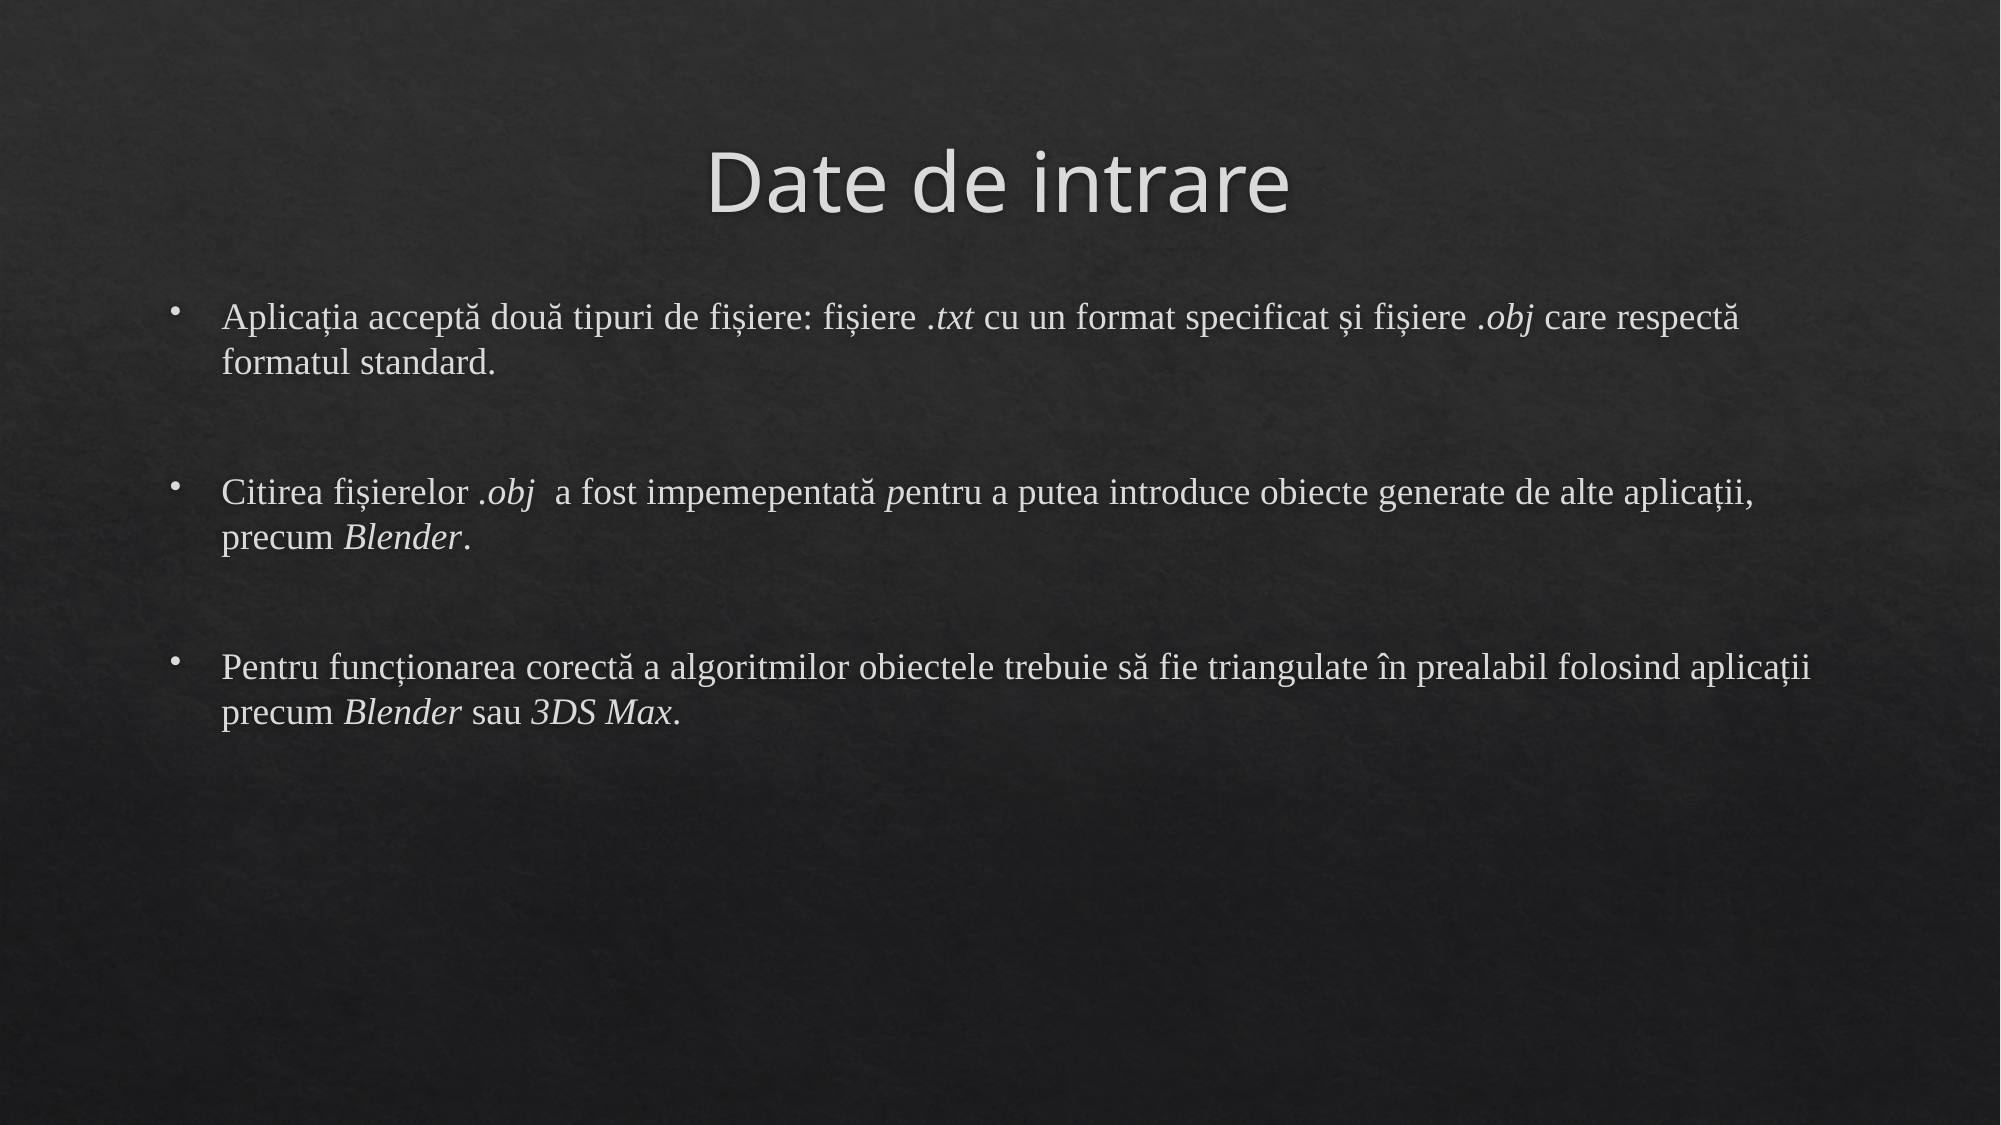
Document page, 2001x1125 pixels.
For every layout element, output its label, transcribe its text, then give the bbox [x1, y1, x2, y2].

list Aplicația acceptă două tipuri de fișiere: fișiere .txt cu un format specificat și fișiere .obj care respectă formatul standard. Citirea fișierelor .obj a fost impemepentată pentru a putea introduce obiecte generate de alte aplicații, precum Blender. Pentru funcționarea corectă a algoritmilor obiectele trebuie să fie triangulate în prealabil folosind aplicații precum Blender sau 3DS Max. [149, 284, 1849, 950]
title Date de intrare [149, 99, 1849, 260]
